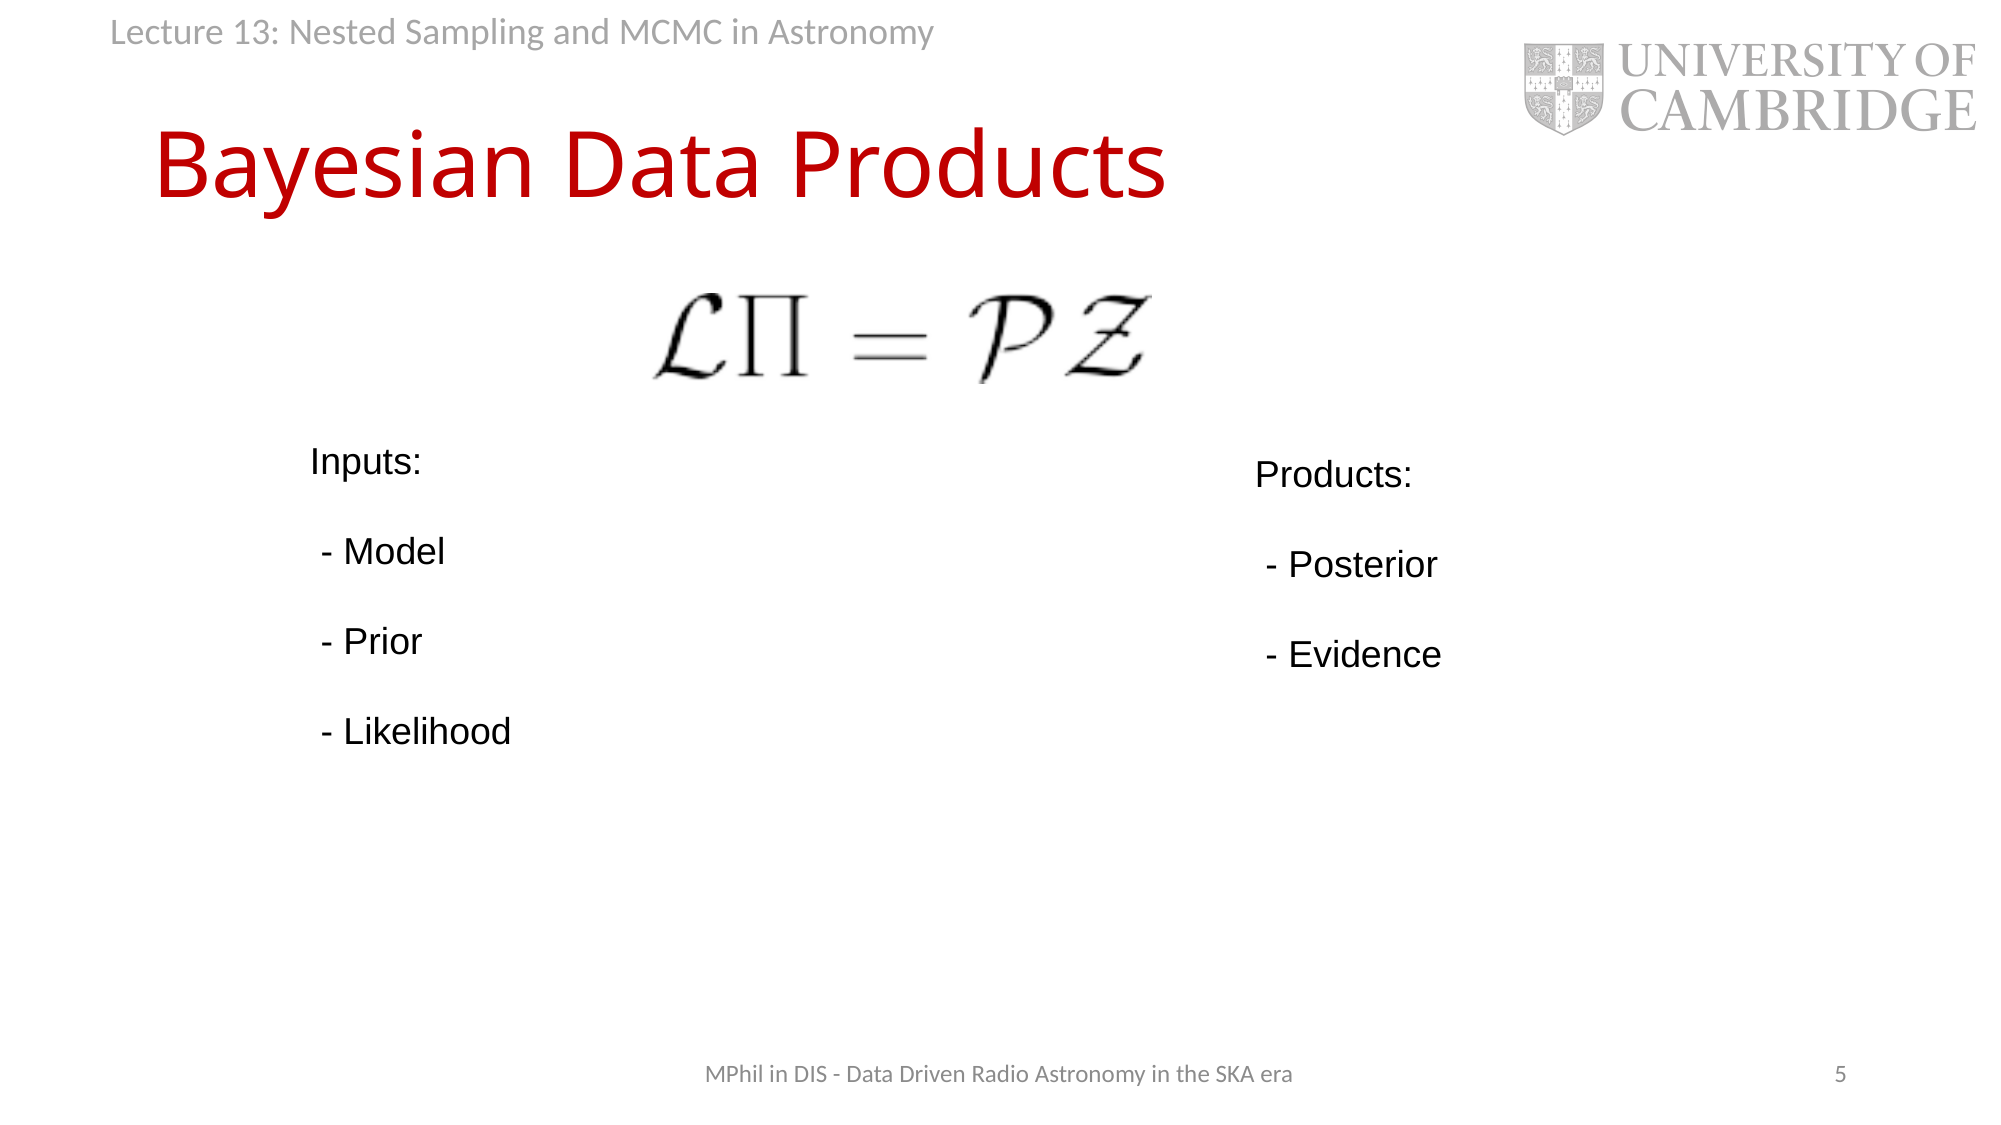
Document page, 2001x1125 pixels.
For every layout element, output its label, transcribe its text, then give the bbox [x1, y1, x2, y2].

picture [1456, 0, 2001, 285]
text_box Inputs: - Model - Prior - Likelihood [295, 429, 709, 738]
text_box Products: - Posterior - Evidence [1240, 442, 1654, 668]
text_box MPhil in DIS - Data Driven Radio Astronomy in the SKA era [662, 1042, 1337, 1103]
text_box Bayesian Data Products [137, 59, 1862, 277]
picture [650, 293, 1152, 385]
text_box 1 [1412, 1042, 1862, 1103]
